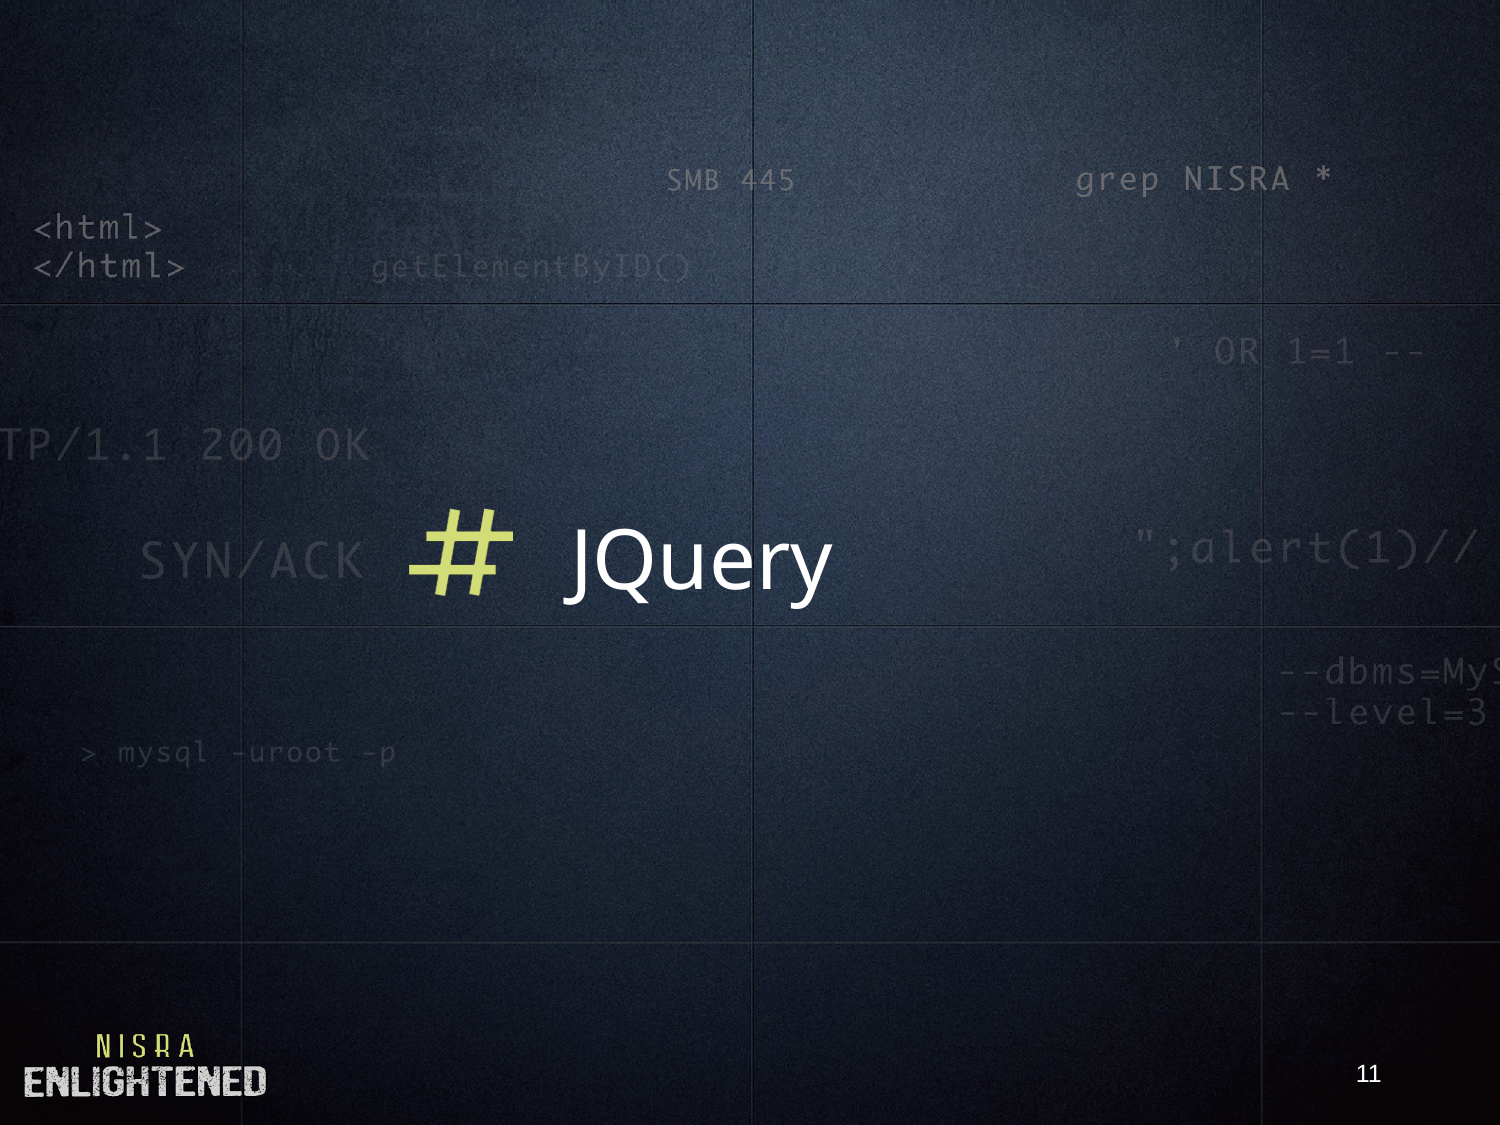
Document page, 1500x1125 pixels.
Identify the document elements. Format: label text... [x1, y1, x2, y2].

title JQuery [405, 453, 1095, 672]
picture [0, 0, 1500, 1125]
slide_number 11 [1059, 1042, 1397, 1103]
